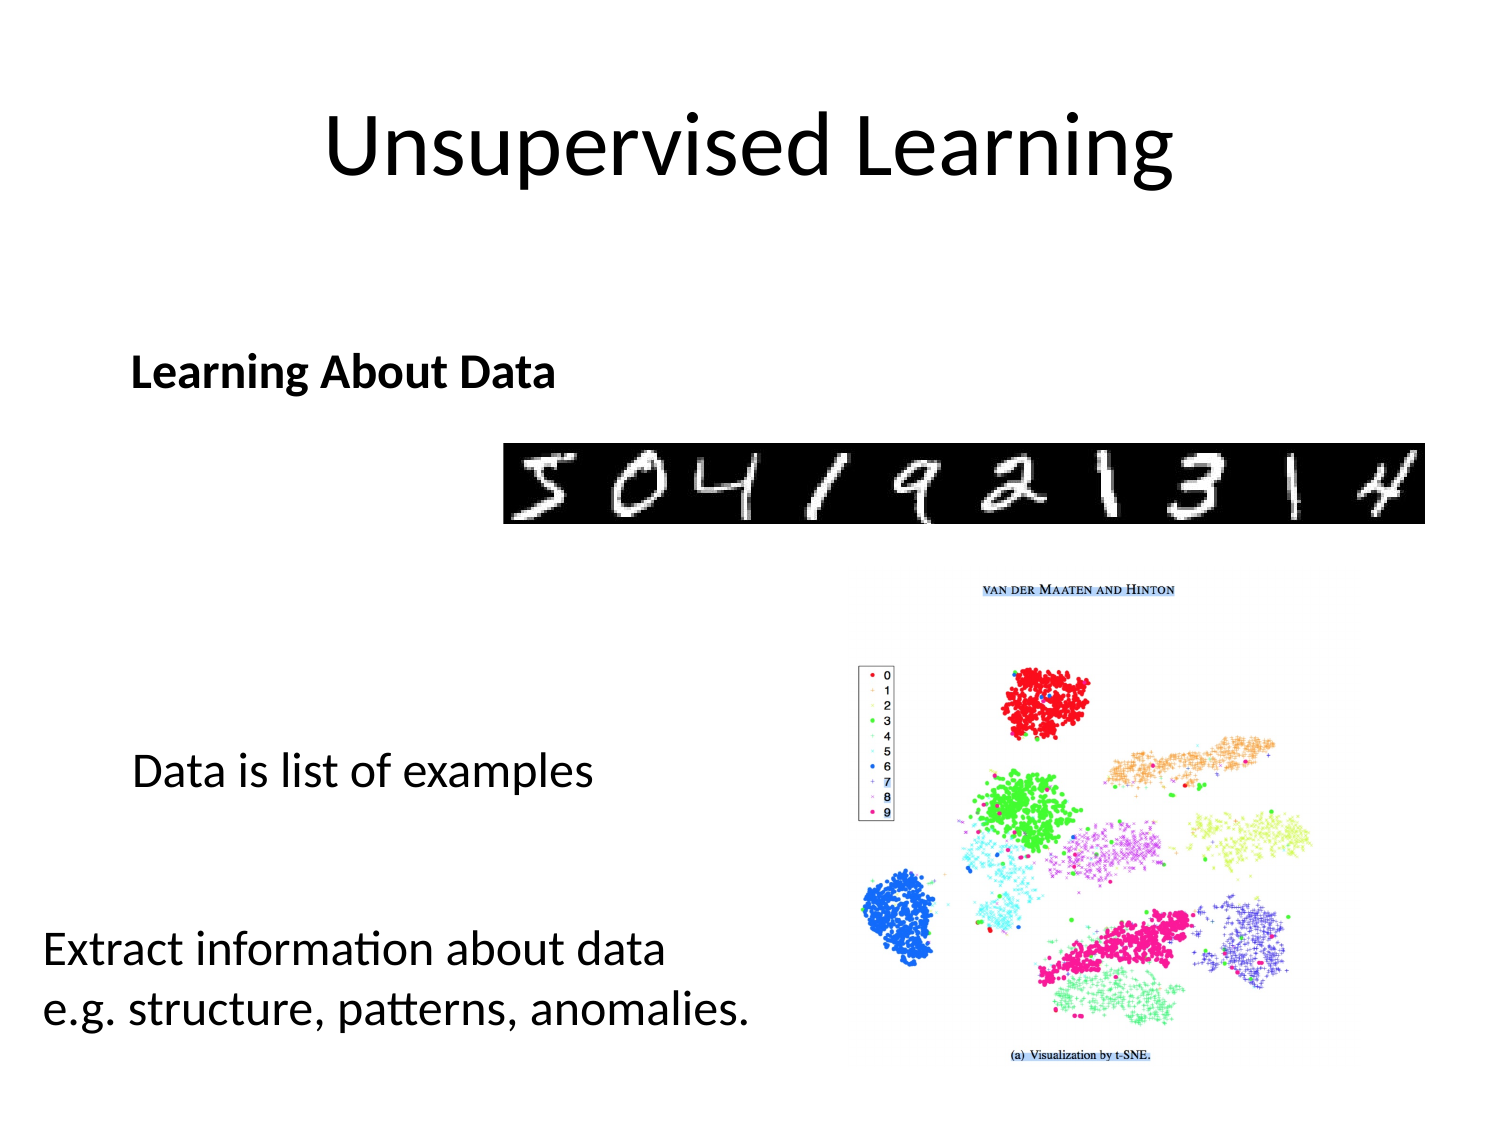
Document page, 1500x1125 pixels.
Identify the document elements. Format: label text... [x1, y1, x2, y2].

text_box Extract information about data e.g. structure, patterns, anomalies. [27, 908, 777, 1043]
picture [848, 566, 1361, 1067]
text_box Learning About Data [116, 331, 573, 406]
picture [503, 443, 1426, 524]
text_box Data is list of examples [117, 730, 609, 806]
title Unsupervised Learning [75, 45, 1425, 233]
